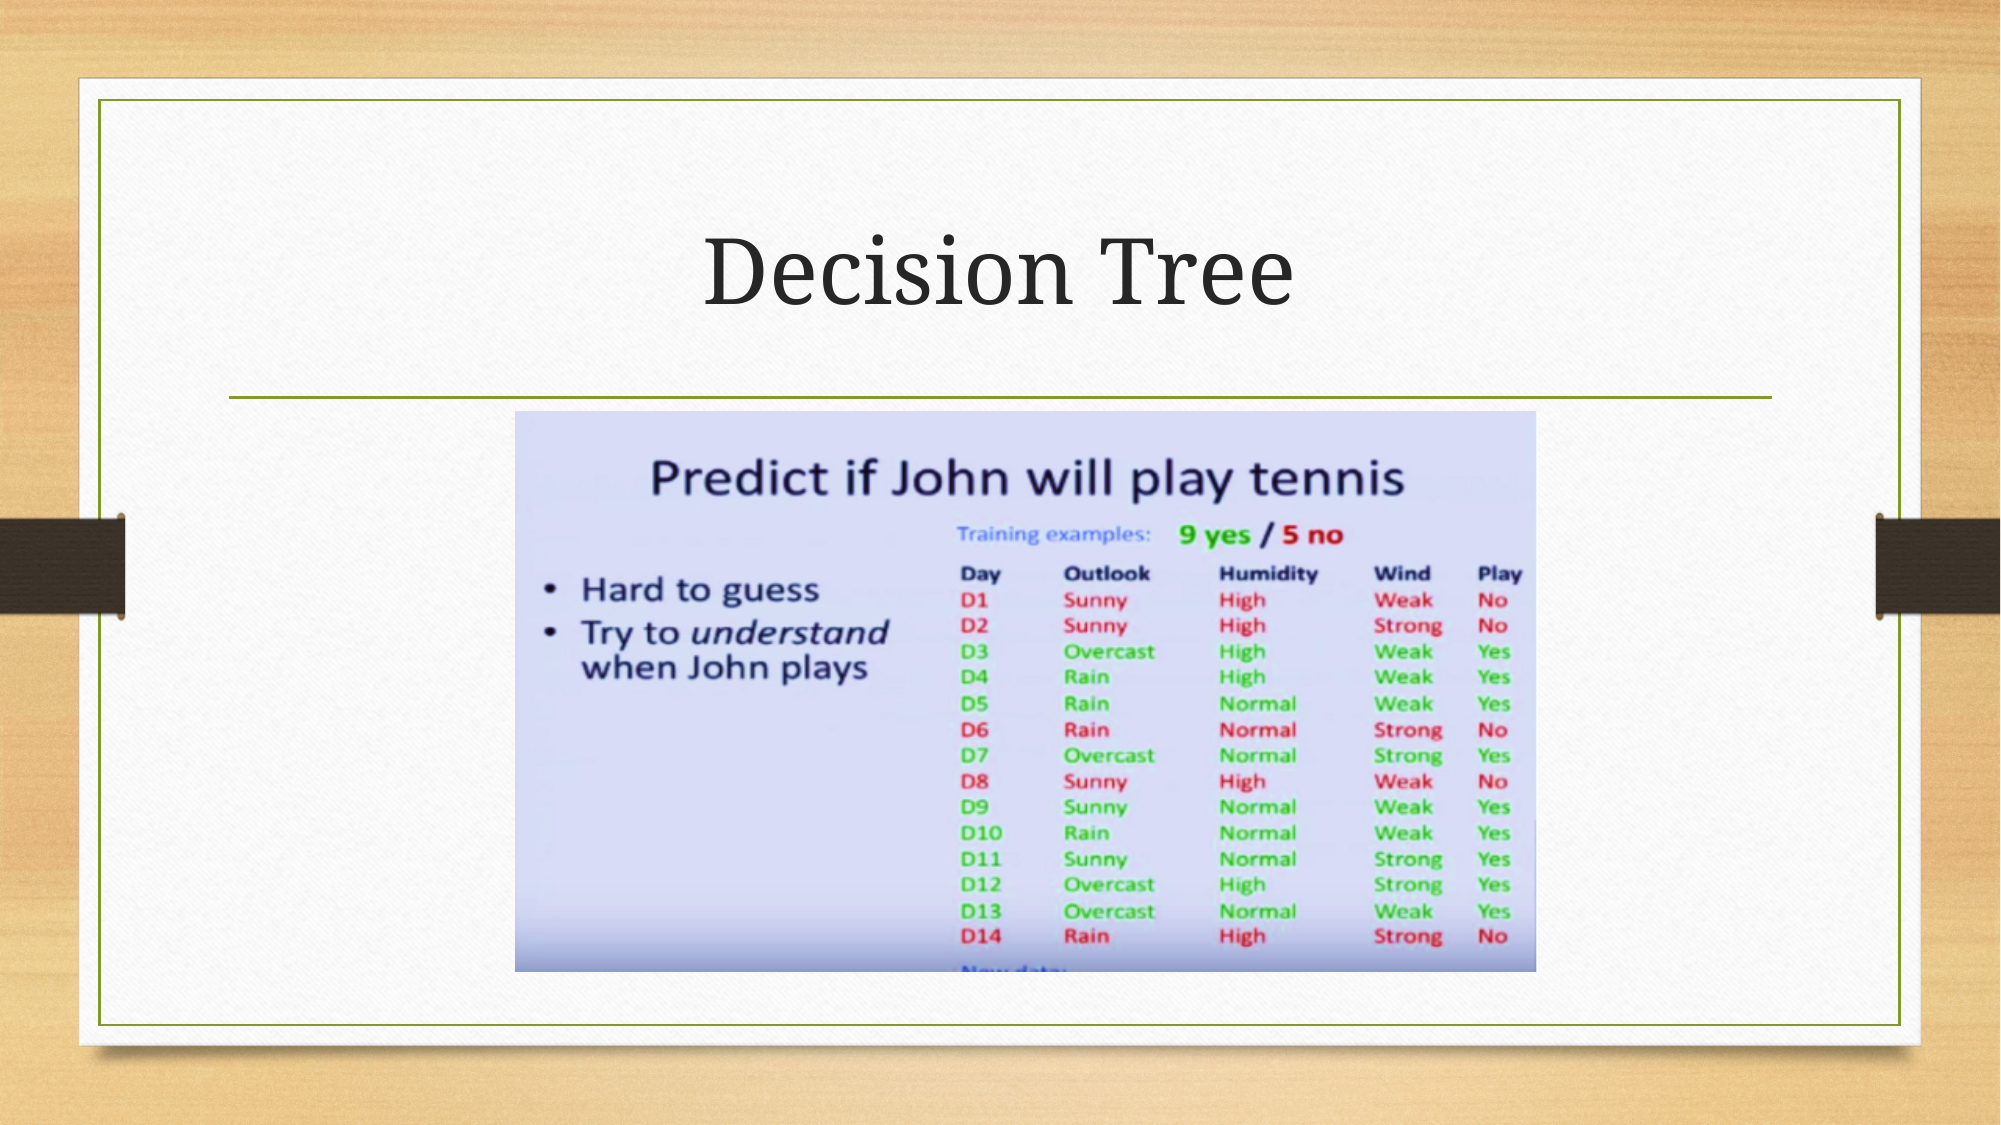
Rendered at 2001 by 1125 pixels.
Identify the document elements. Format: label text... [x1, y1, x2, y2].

title Decision Tree [212, 161, 1788, 375]
picture [0, 0, 2001, 1125]
